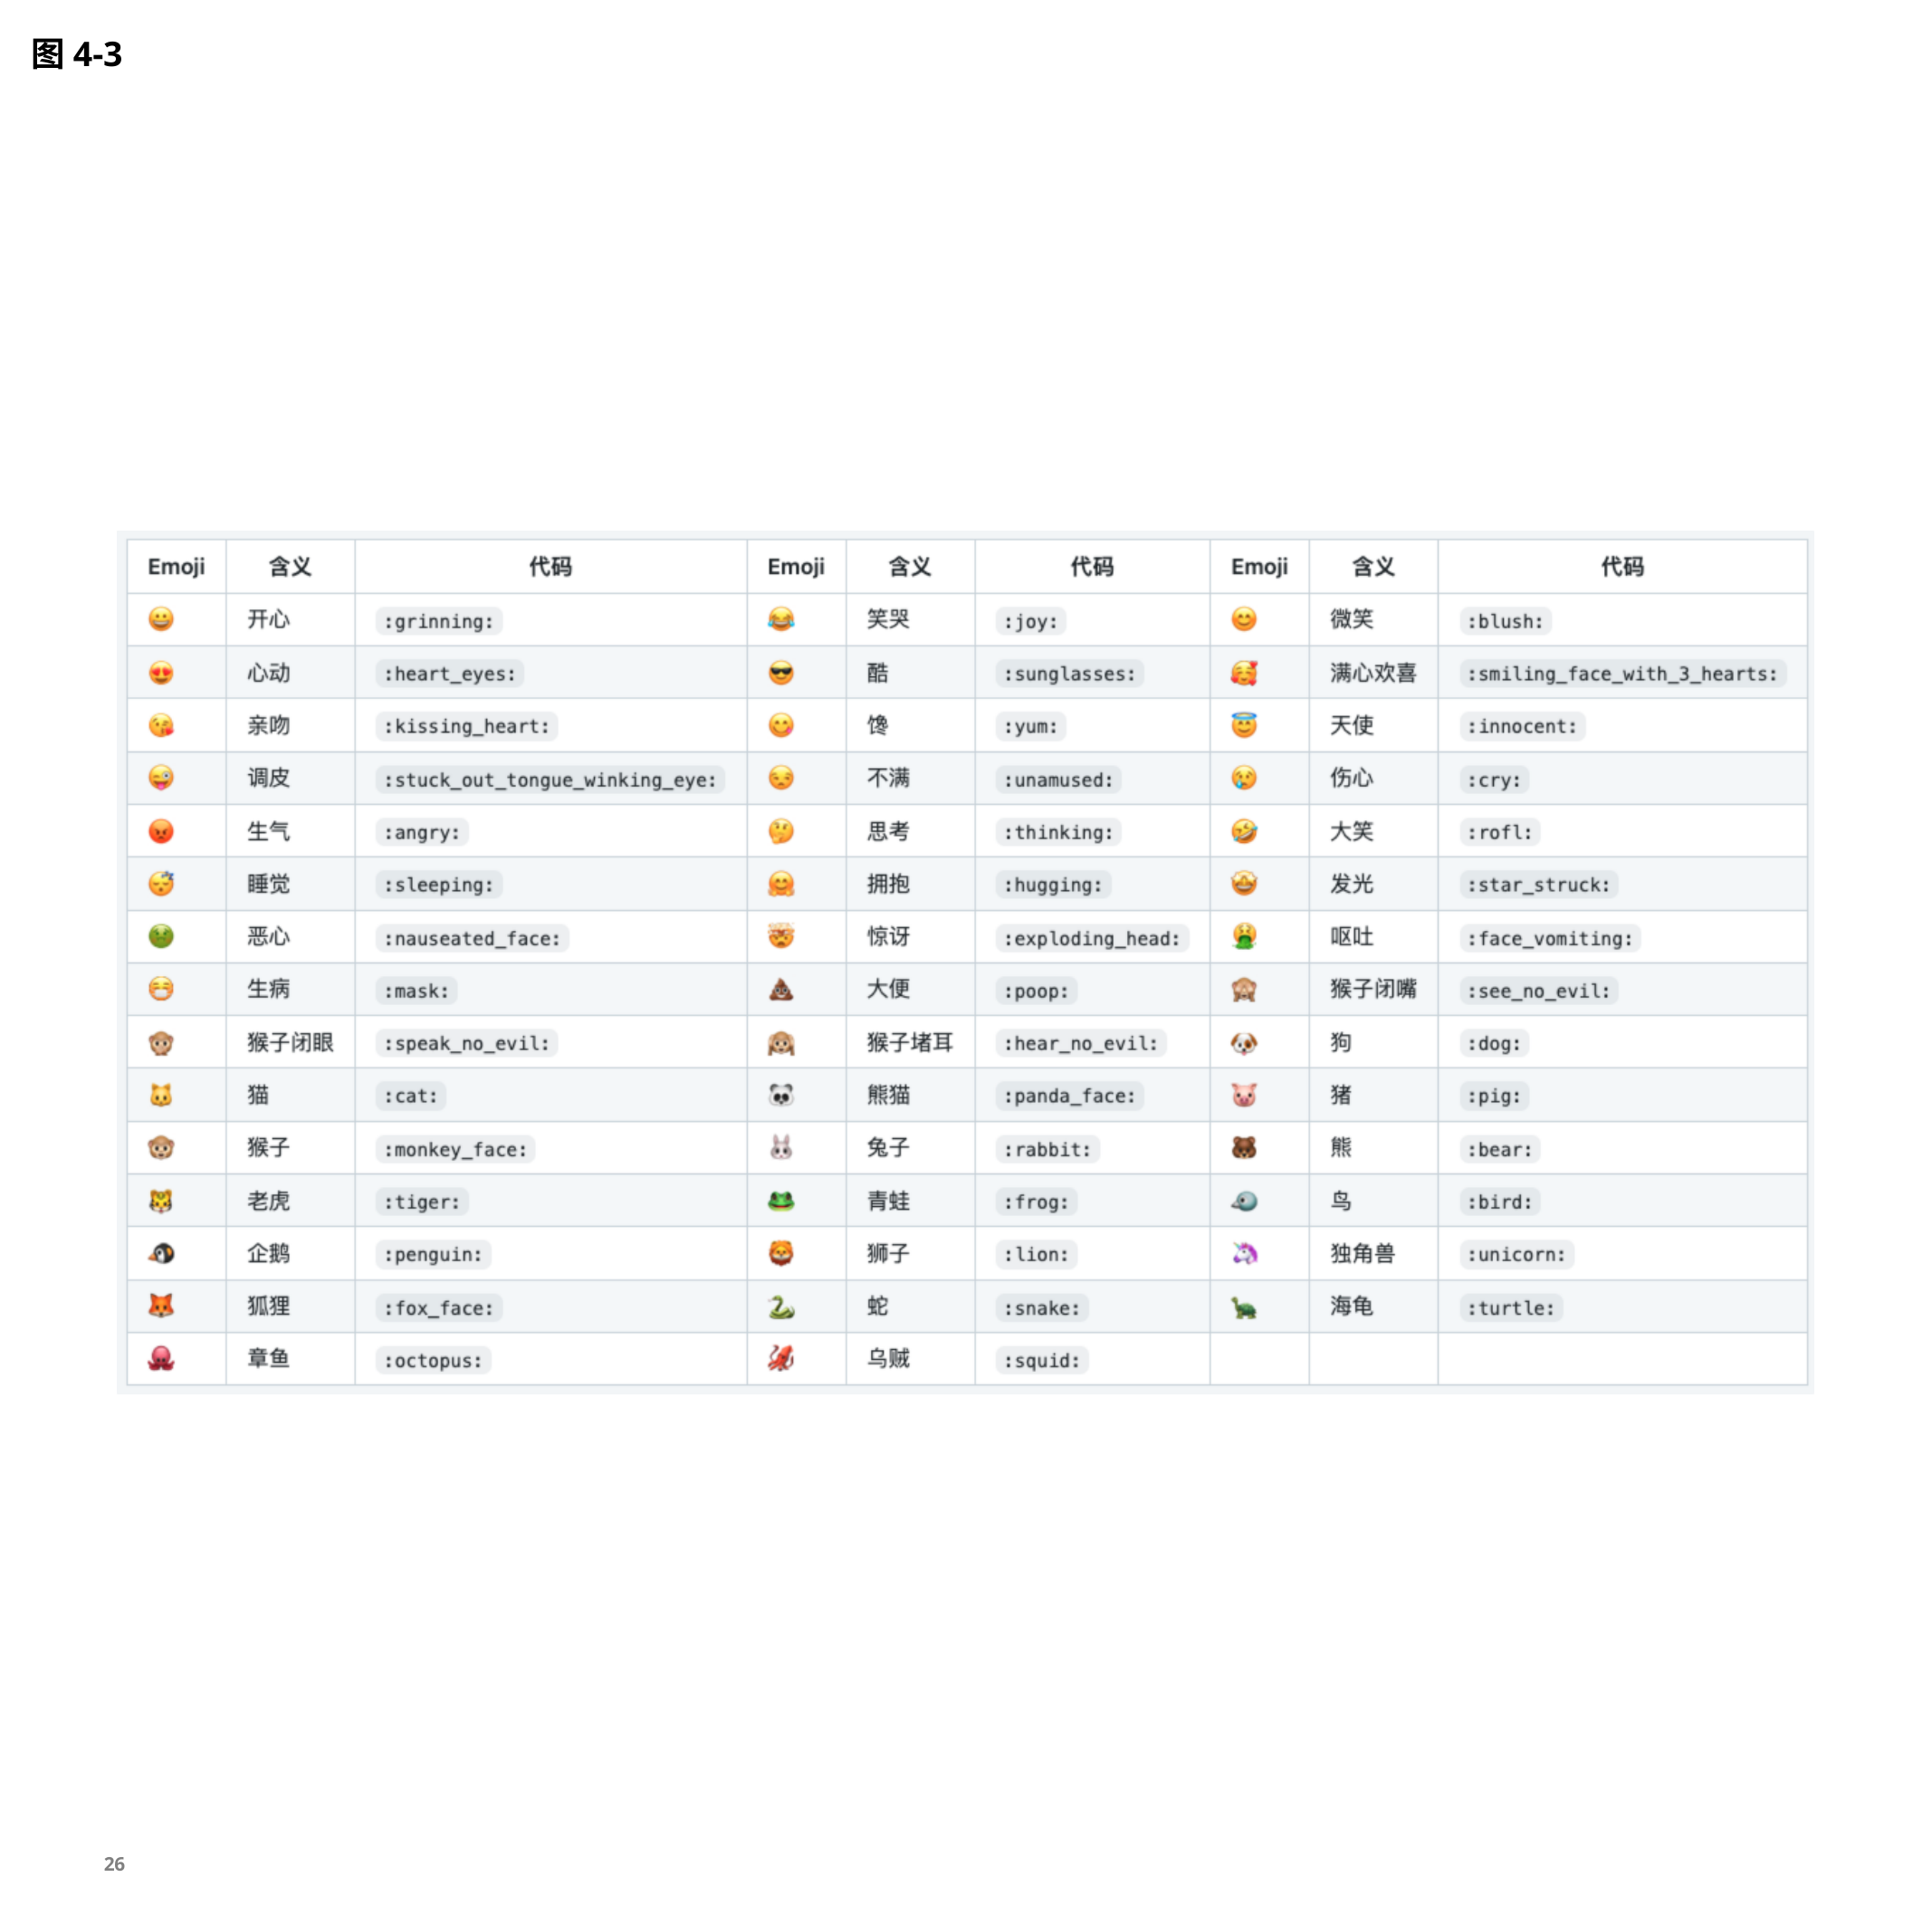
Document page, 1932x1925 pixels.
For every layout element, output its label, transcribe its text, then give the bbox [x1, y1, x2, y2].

picture [117, 531, 1814, 1394]
text_box 图4-3 [14, 10, 1753, 97]
